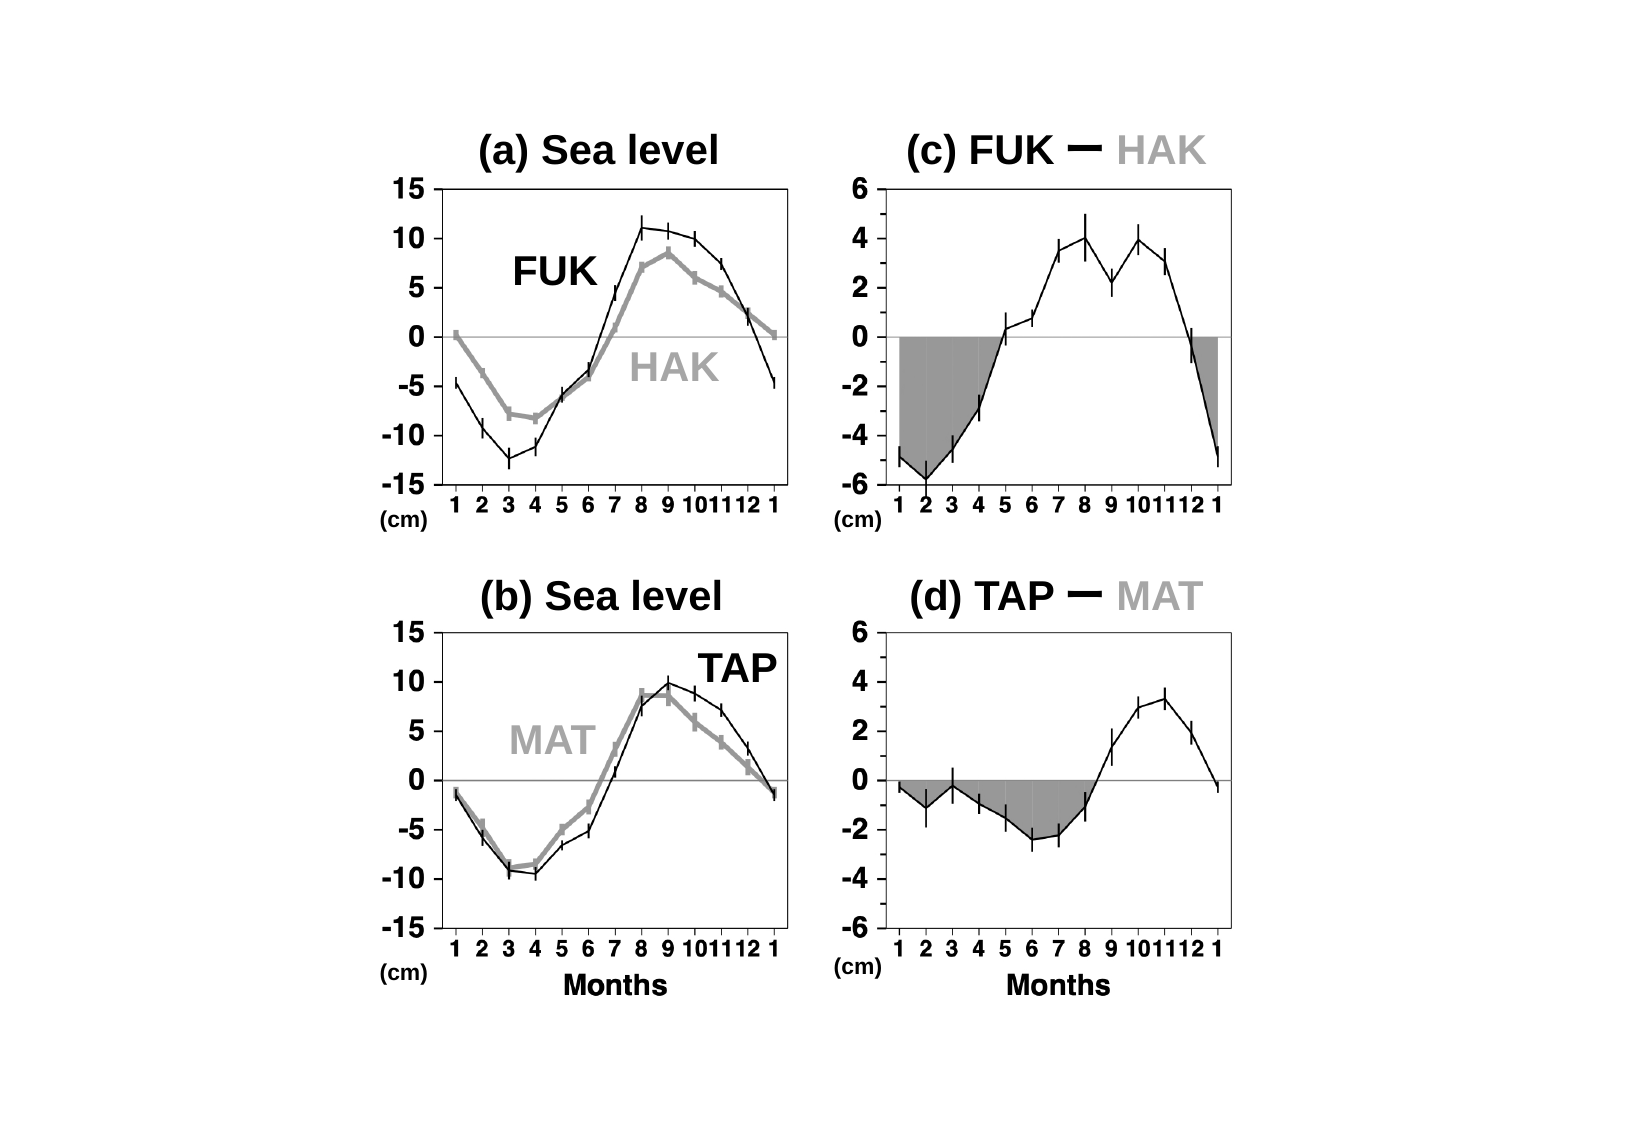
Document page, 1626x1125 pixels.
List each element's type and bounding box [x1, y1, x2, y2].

text_box [376, 121, 1249, 1003]
